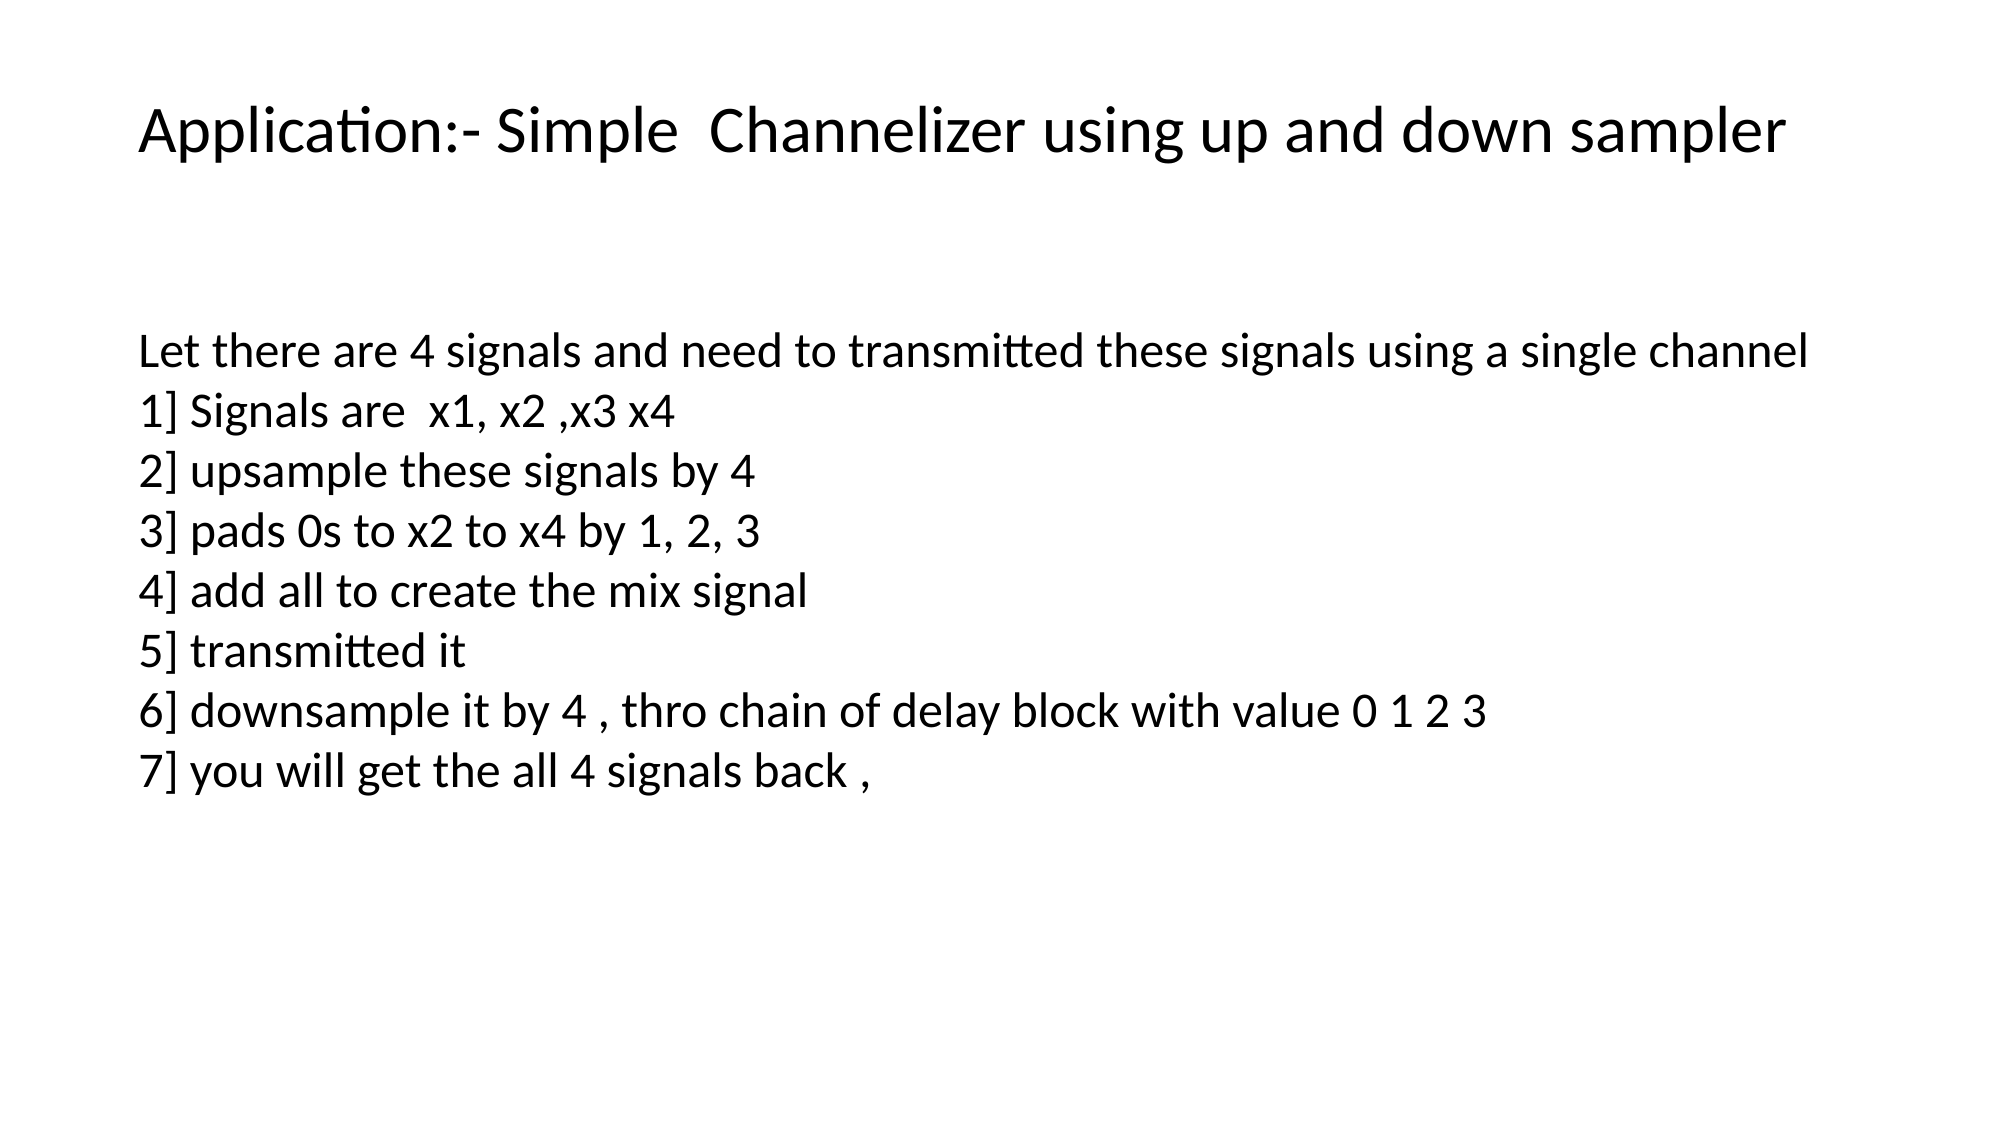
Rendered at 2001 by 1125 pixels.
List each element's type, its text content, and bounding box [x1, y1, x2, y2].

text_box Application:- Simple Channelizer using up and down sampler [123, 78, 1950, 174]
text_box Let there are 4 signals and need to transmitted these signals using a single channel 1] Signals are x1, x2 ,x3 x4 2] upsample these signals by 4 3] pads 0s to x2 to x4 by 1, 2, 3 4] add all to create the mix signal 5] transmitted it 6] downsample it by 4 , thro chain of delay block with value 0 1 2 3 7] you will get the all 4 signals back , [123, 310, 1974, 926]
